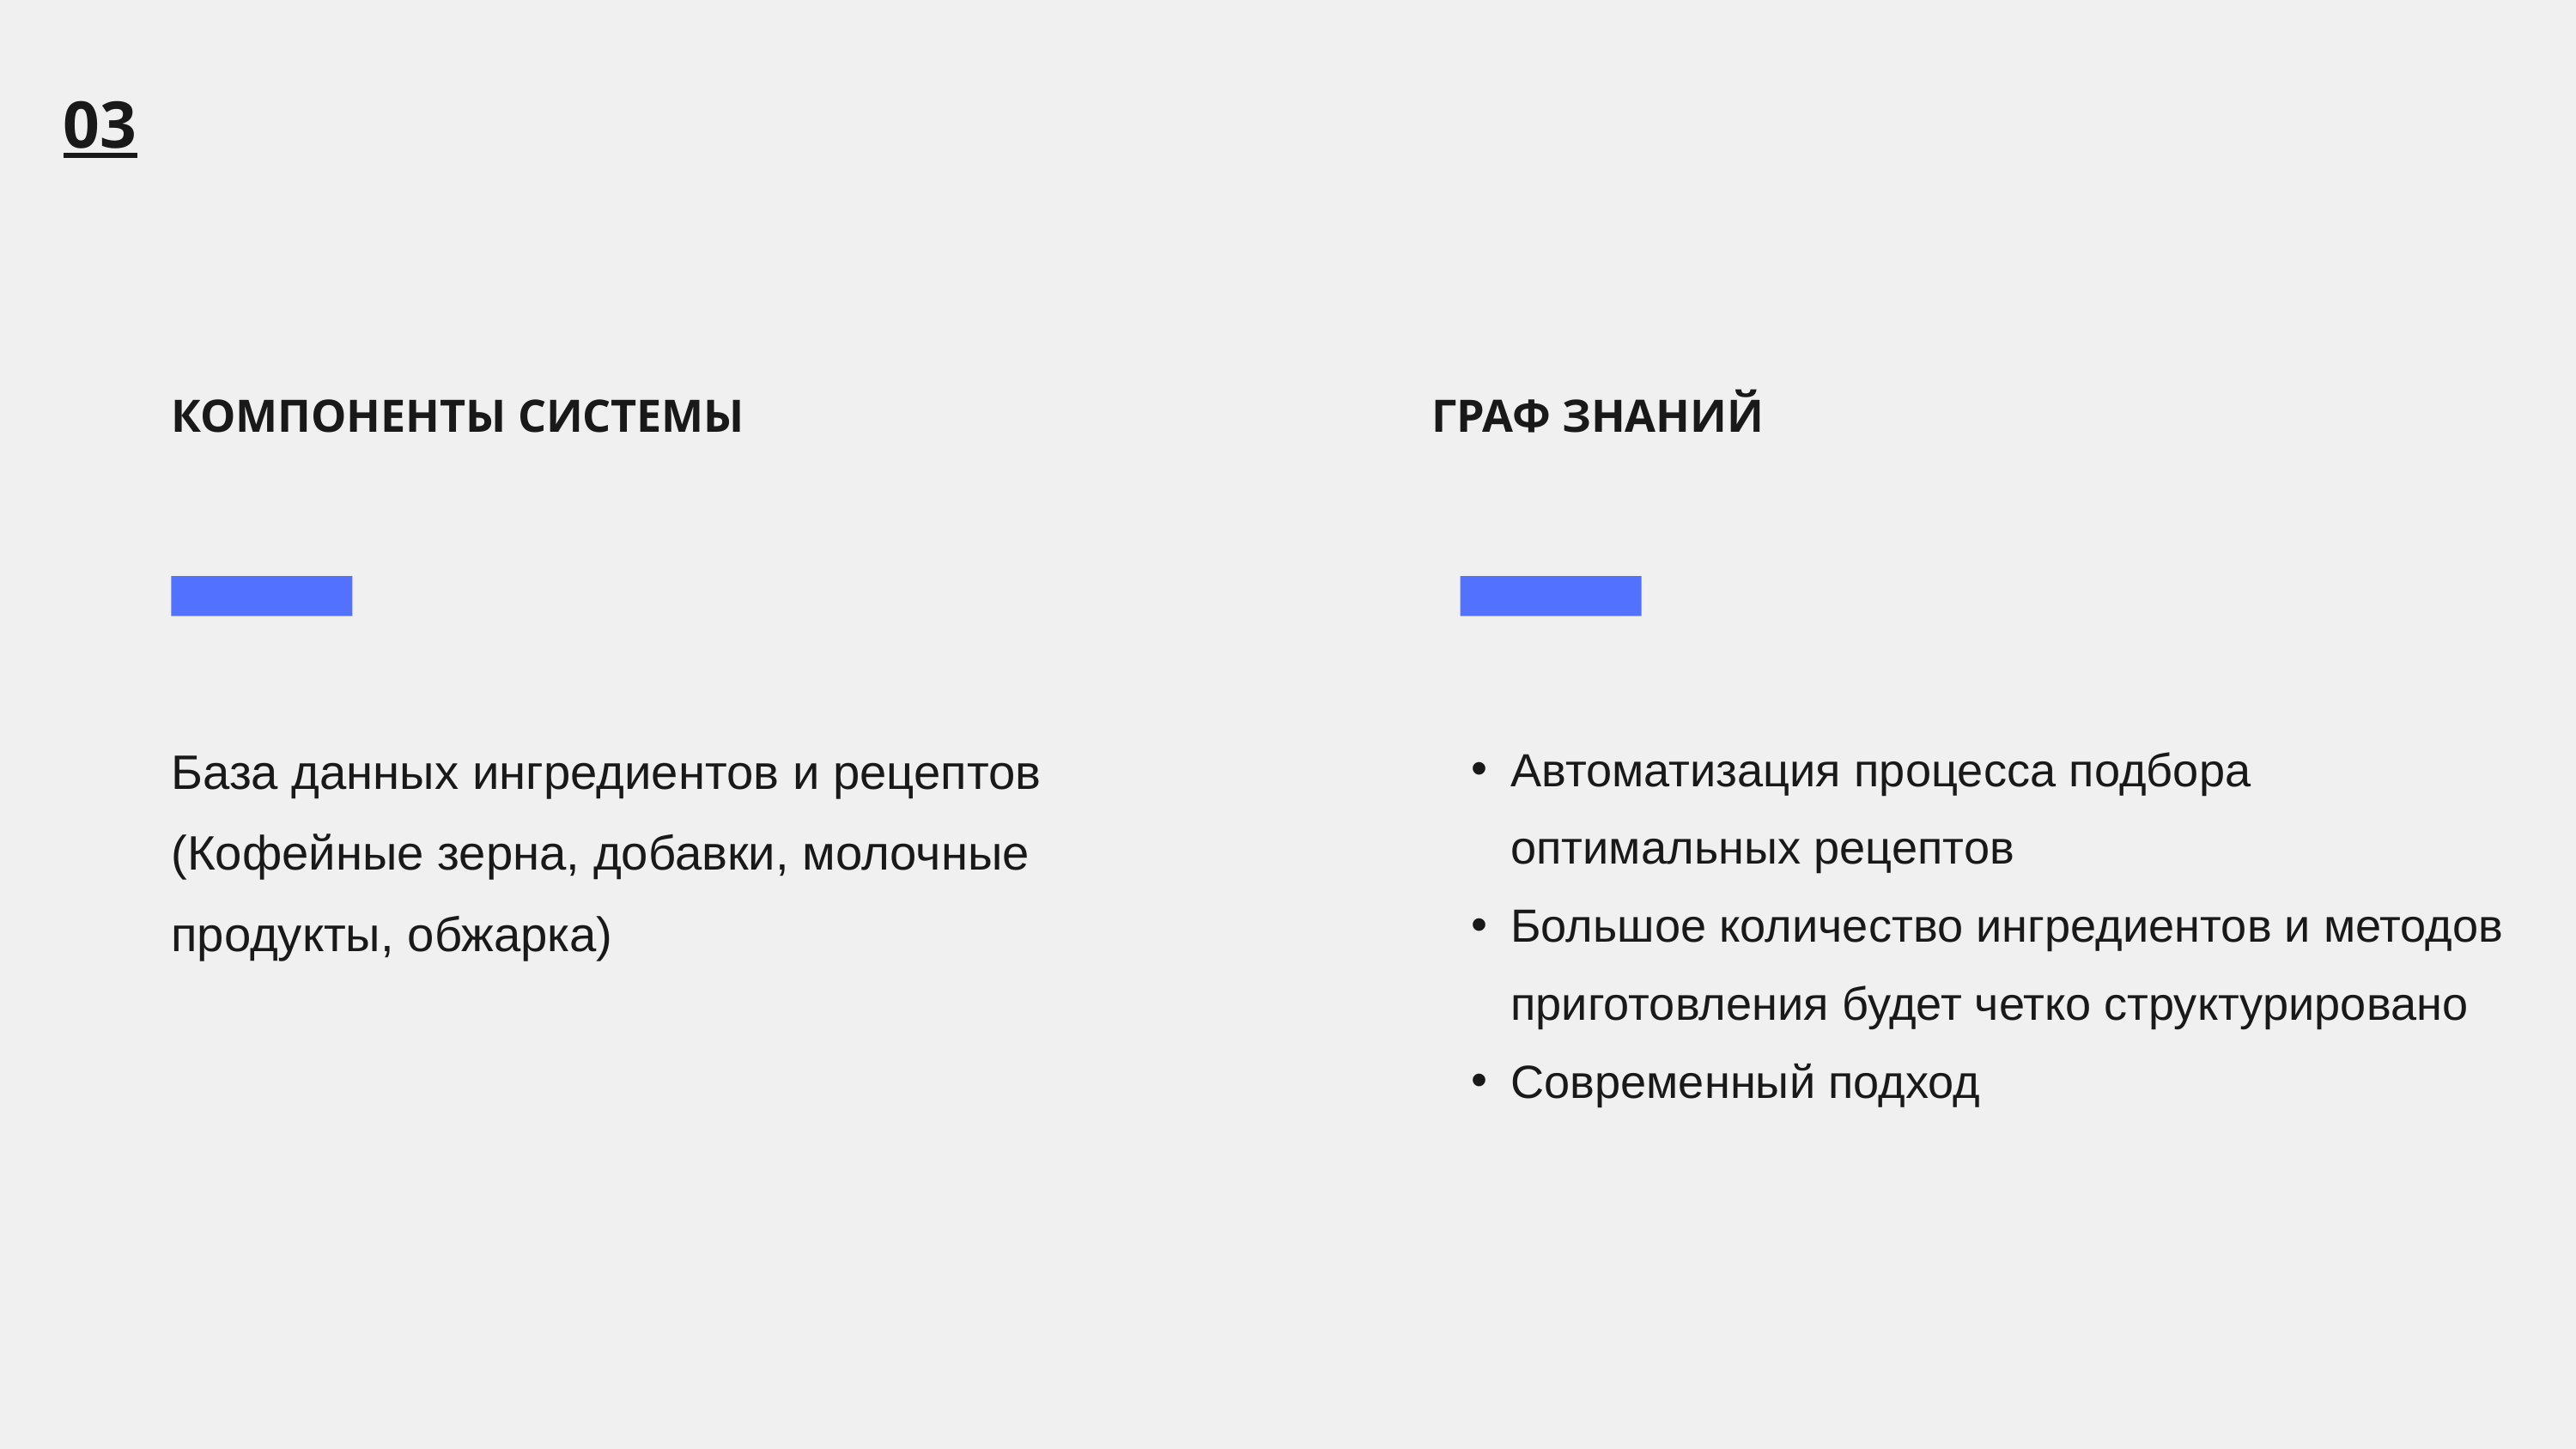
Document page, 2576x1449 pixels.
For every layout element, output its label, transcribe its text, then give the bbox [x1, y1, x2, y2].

text_box 03 [63, 68, 279, 161]
text_box База данных ингредиентов и рецептов (Кофейные зерна, добавки, молочные продукты, обжарка) [171, 717, 1073, 961]
text_box КОМПОНЕНТЫ СИСТЕМЫ [171, 377, 1341, 442]
text_box Автоматизация процесса подбора оптимальных рецептов Большое количество ингредиентов и методов приготовления будет четко структурировано Современный подход [1431, 717, 2551, 1108]
text_box ГРАФ ЗНАНИЙ [1431, 377, 2576, 442]
text_box [1460, 576, 1642, 616]
text_box [171, 576, 353, 616]
